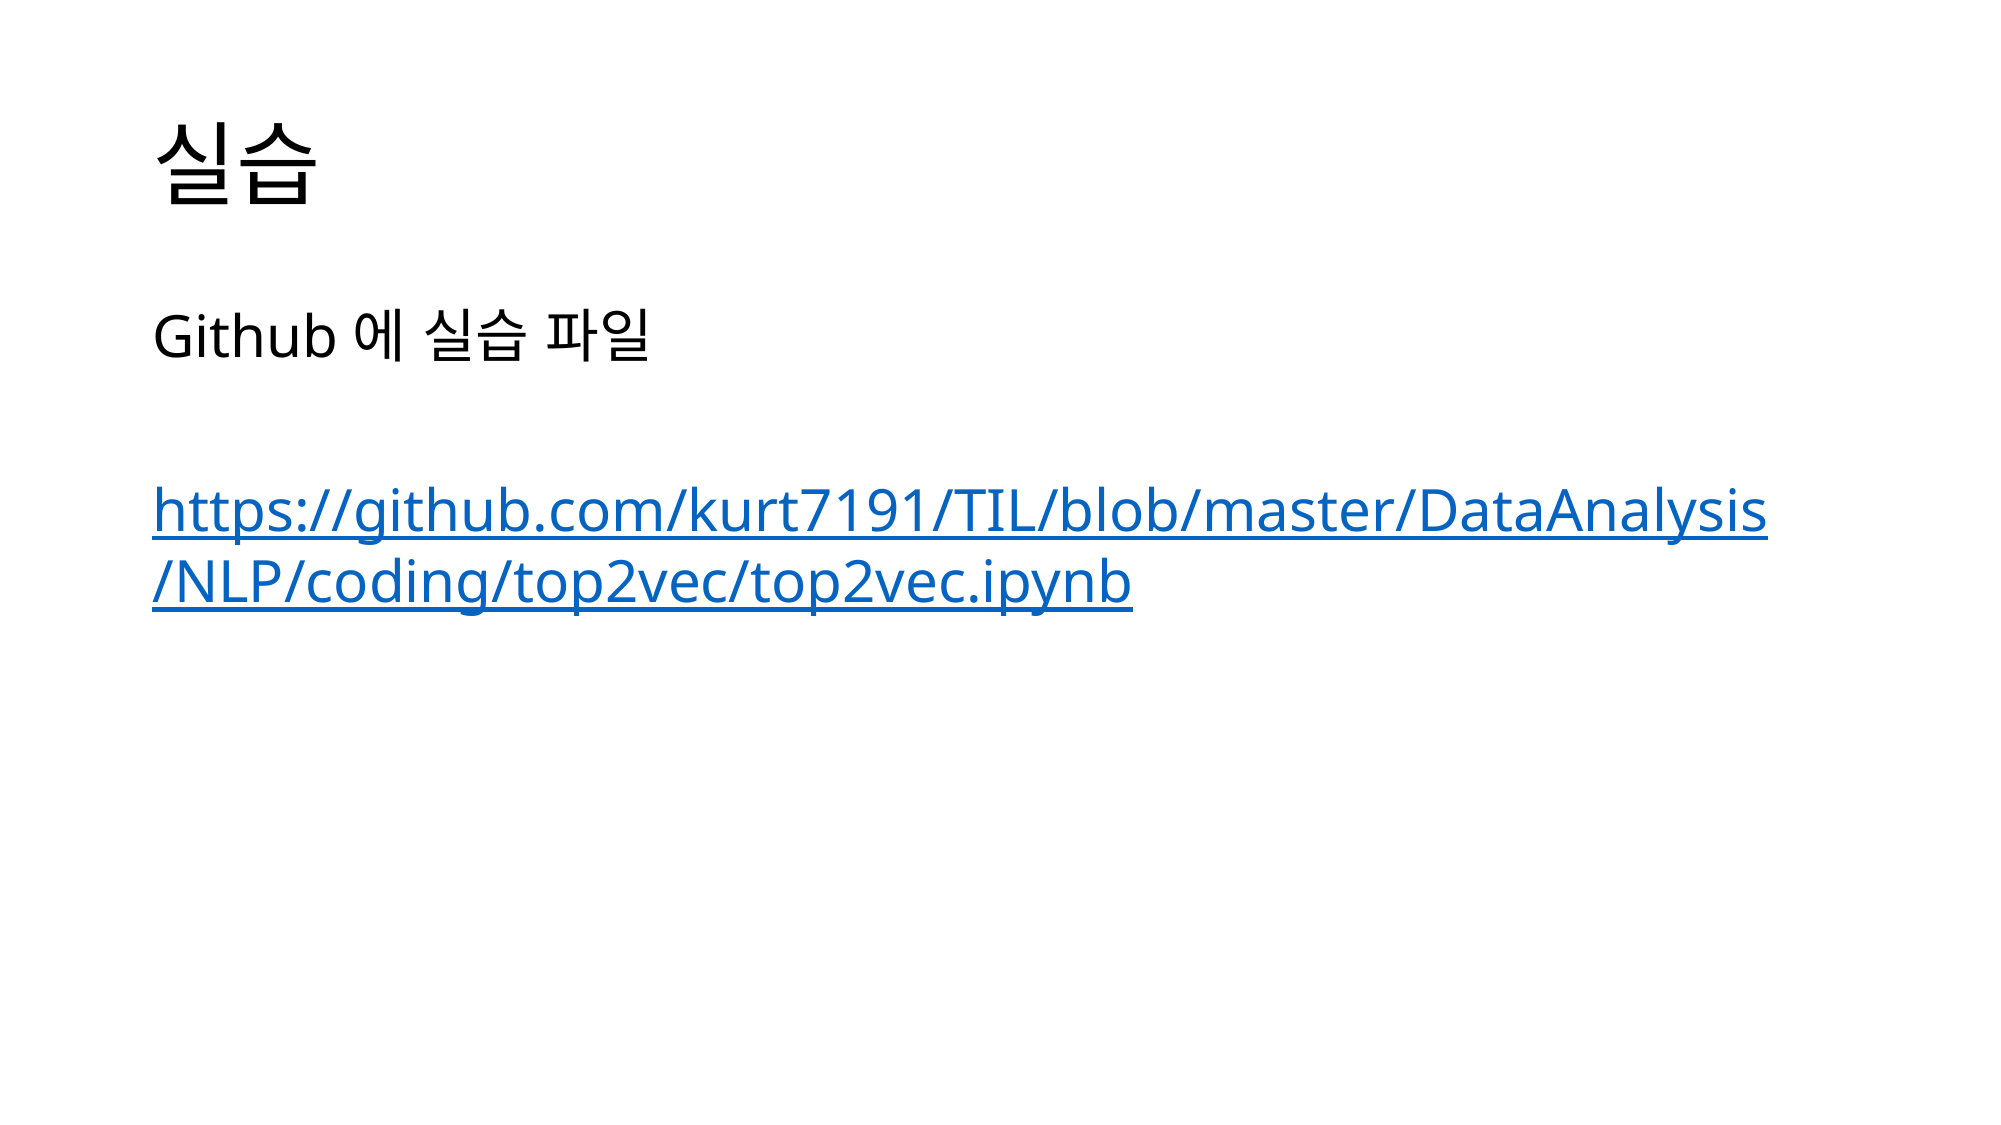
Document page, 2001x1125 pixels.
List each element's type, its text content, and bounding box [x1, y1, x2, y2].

title 실습 [137, 59, 1863, 278]
list Github에 실습 파일 https://github.com/kurt7191/TIL/blob/master/DataAnalysis/NLP/coding/top2vec/top2vec.ipynb [137, 299, 1863, 1014]
